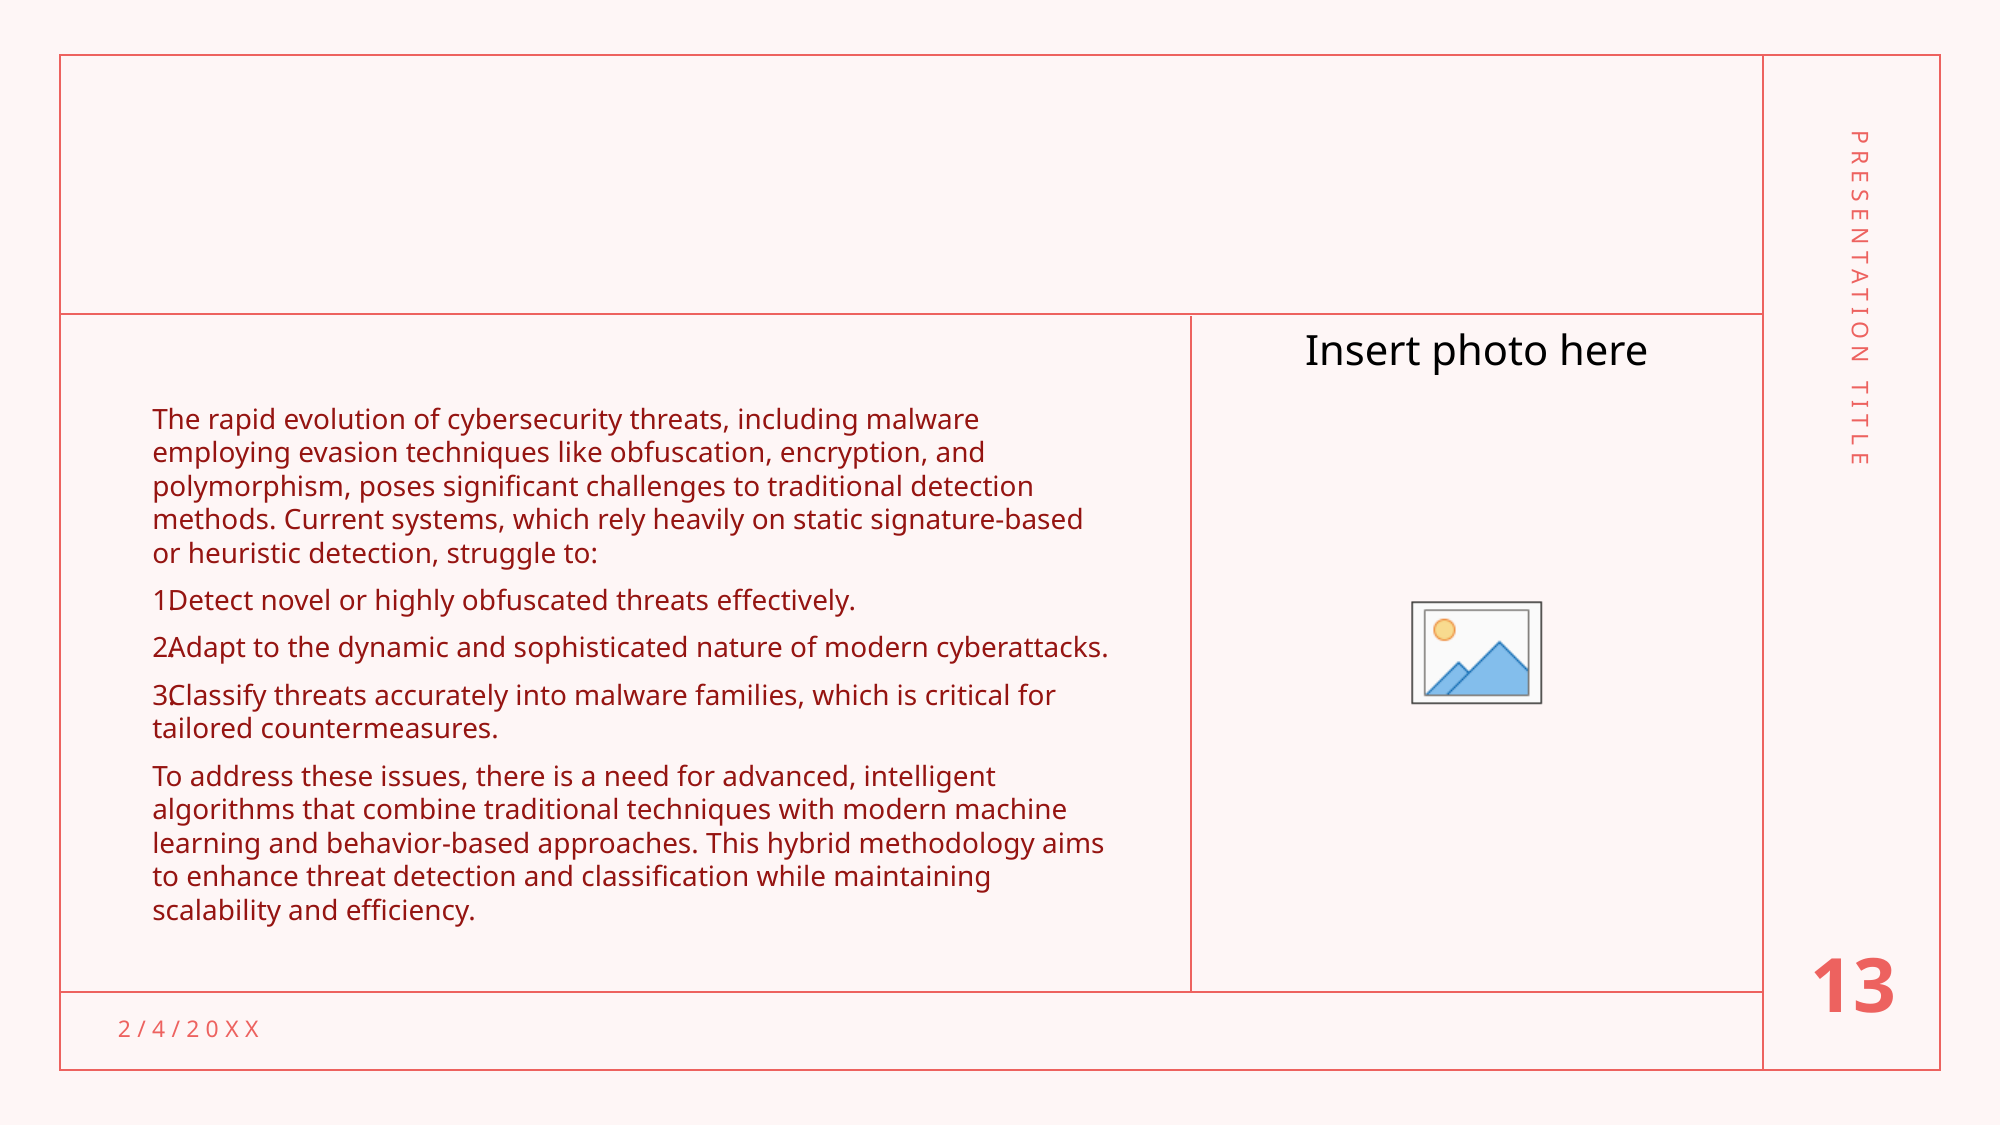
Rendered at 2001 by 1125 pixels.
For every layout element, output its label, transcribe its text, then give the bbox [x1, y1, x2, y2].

slide_number 13 [1775, 930, 1932, 1055]
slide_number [103, 1007, 621, 1055]
list The rapid evolution of cybersecurity threats, including malware employing evasion techniques like obfuscation, encryption, and polymorphism, poses significant challenges to traditional detection methods. Current systems, which rely heavily on static signature-based or heuristic detection, struggle to: Detect novel or highly obfuscated threats effectively. Adapt to the dynamic and sophisticated nature of modern cyberattacks. Classify threats accurately into malware families, which is critical for tailored countermeasures. To address these issues, there is a need for advanced, intelligent algorithms that combine traditional techniques with modern machine learning and behavior-based approaches. This hybrid methodology aims to enhance threat detection and classification while maintaining scalability and efficiency. [137, 393, 1126, 944]
footer PRESENTATION TITLE [1822, 115, 1883, 791]
picture [1192, 316, 1761, 990]
